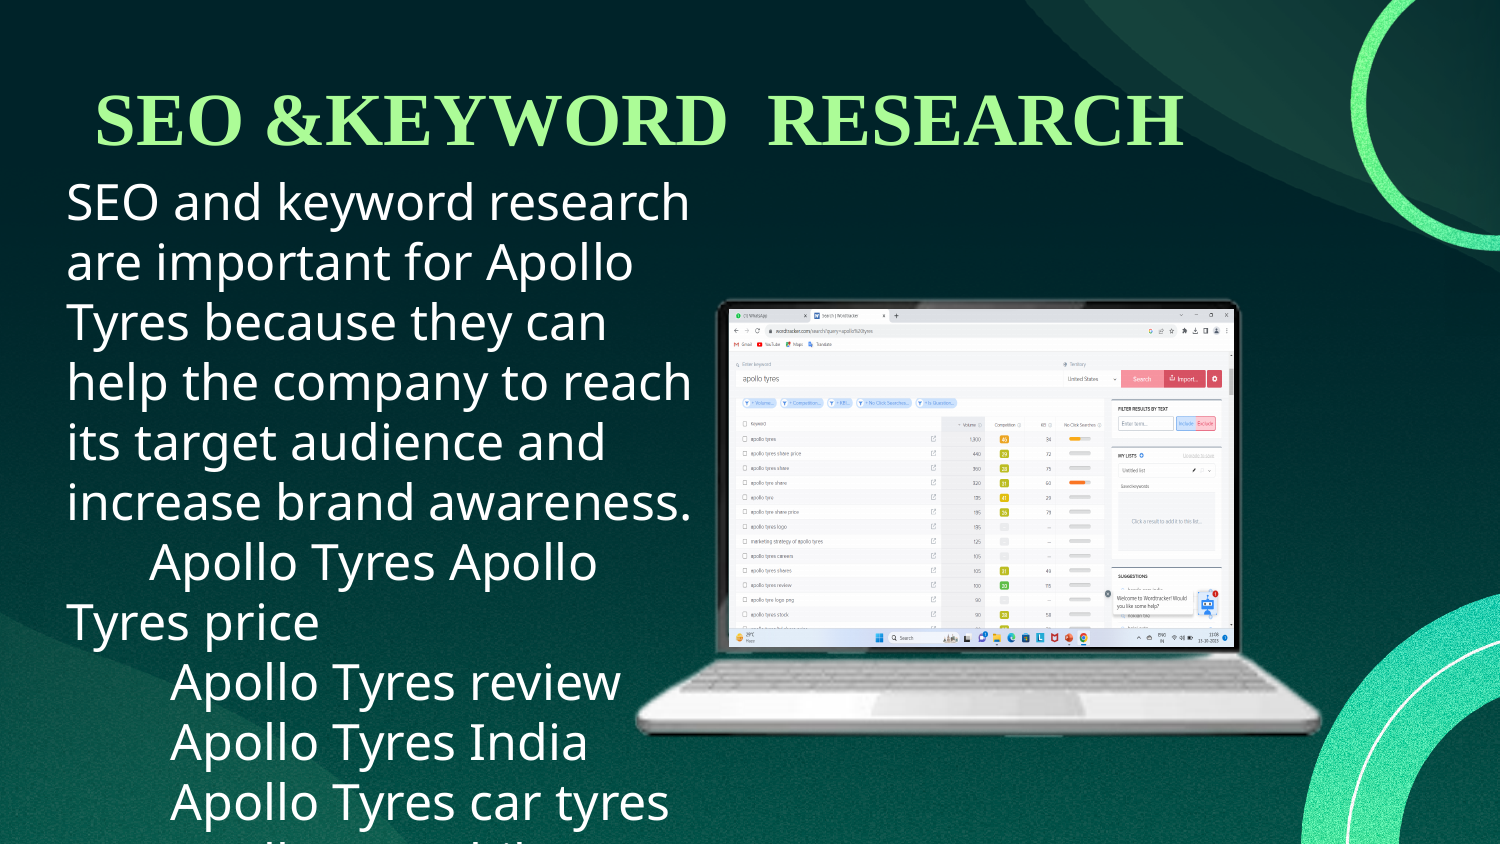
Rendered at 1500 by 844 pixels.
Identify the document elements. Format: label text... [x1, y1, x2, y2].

picture [0, 0, 1500, 844]
text_box SEO and keyword research are important for Apollo Tyres because they can help the company to reach its target audience and increase brand awareness. Apollo Tyres Apollo Tyres price Apollo Tyres review Apollo Tyres India Apollo Tyres car tyres Apollo Tyres bike tyres Apollo Tyres truck tyres [51, 163, 729, 844]
title SEO &KEYWORD RESEARCH [64, 7, 1255, 190]
